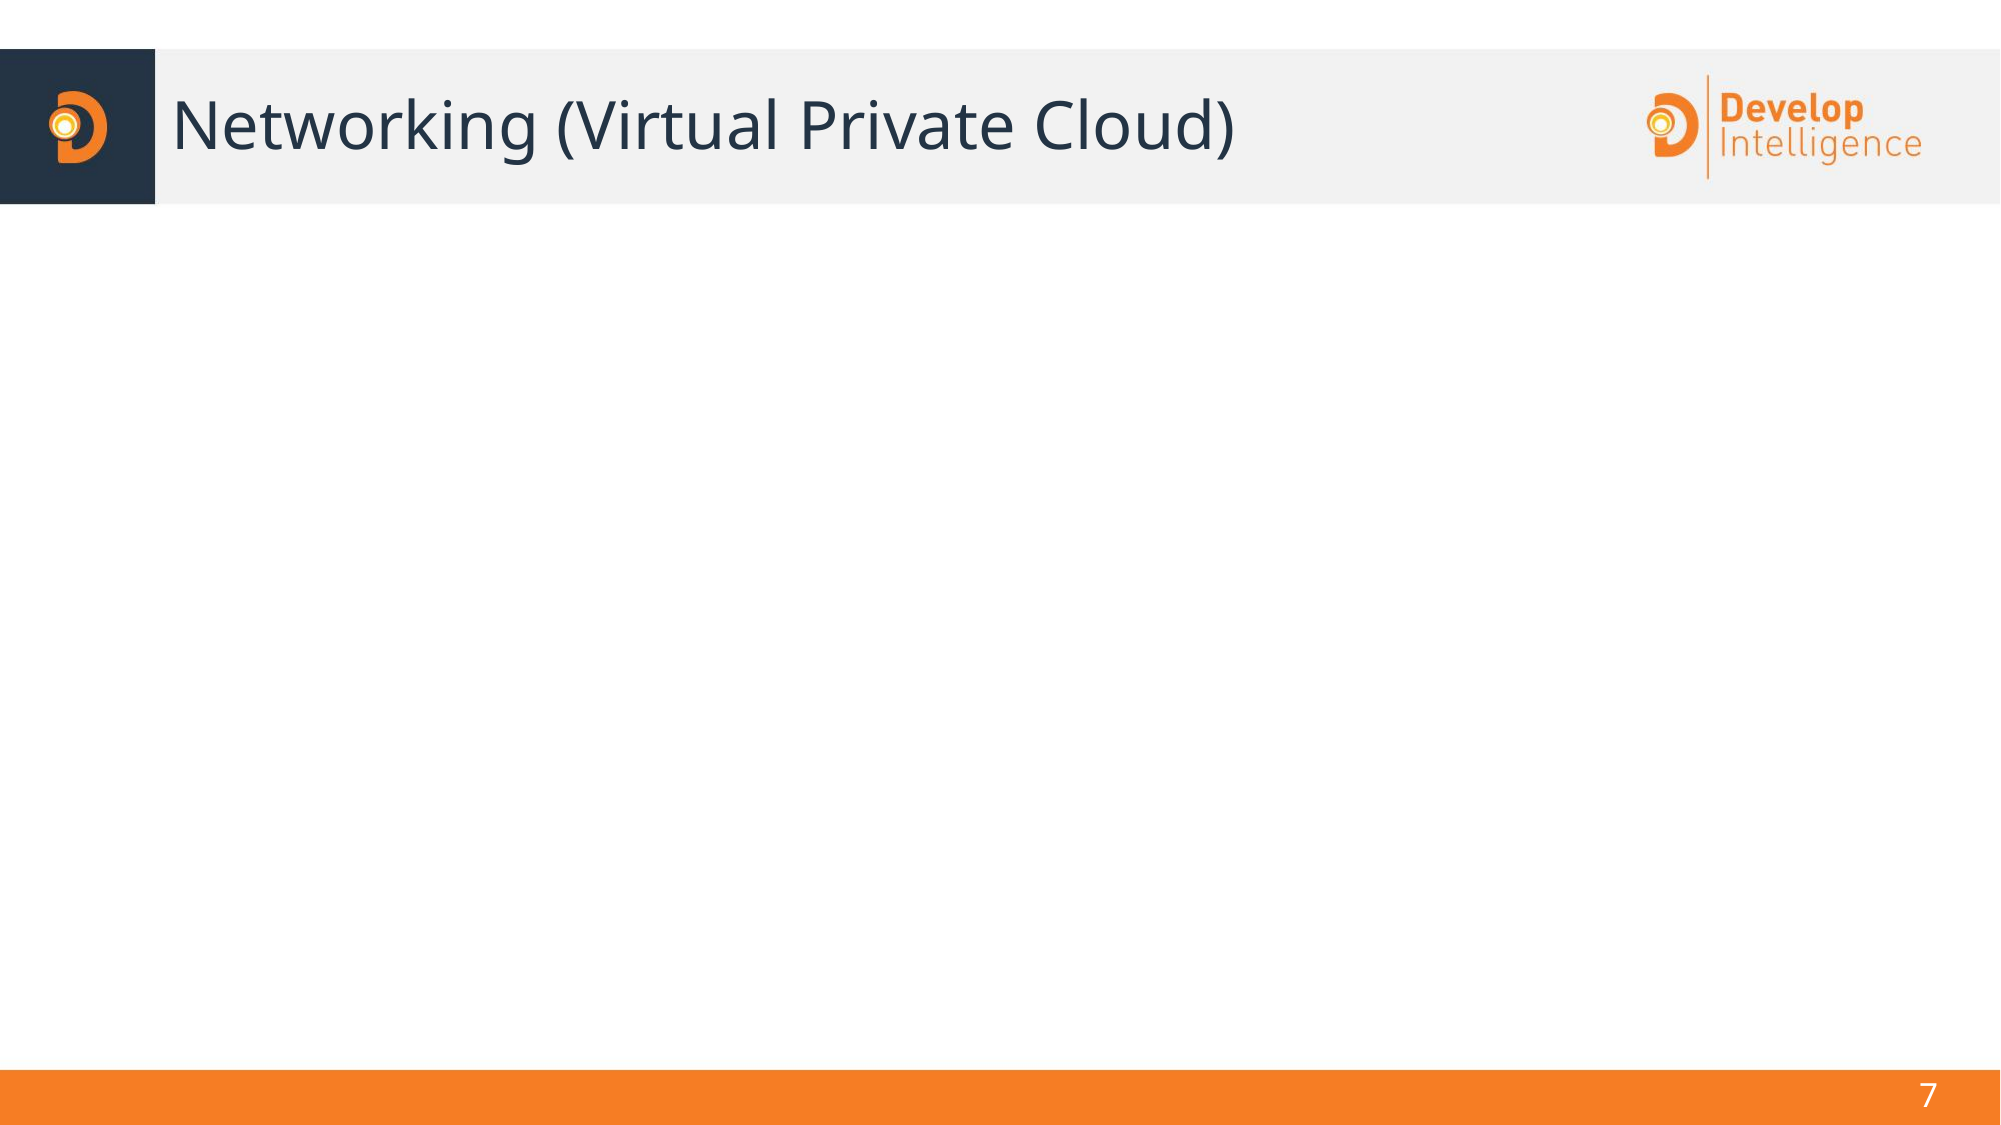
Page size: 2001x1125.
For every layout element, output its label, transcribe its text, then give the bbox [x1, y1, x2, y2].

slide_number 7 [1860, 1072, 1998, 1122]
title Networking (Virtual Private Cloud) [156, 53, 1999, 203]
picture [0, 0, 2001, 1125]
